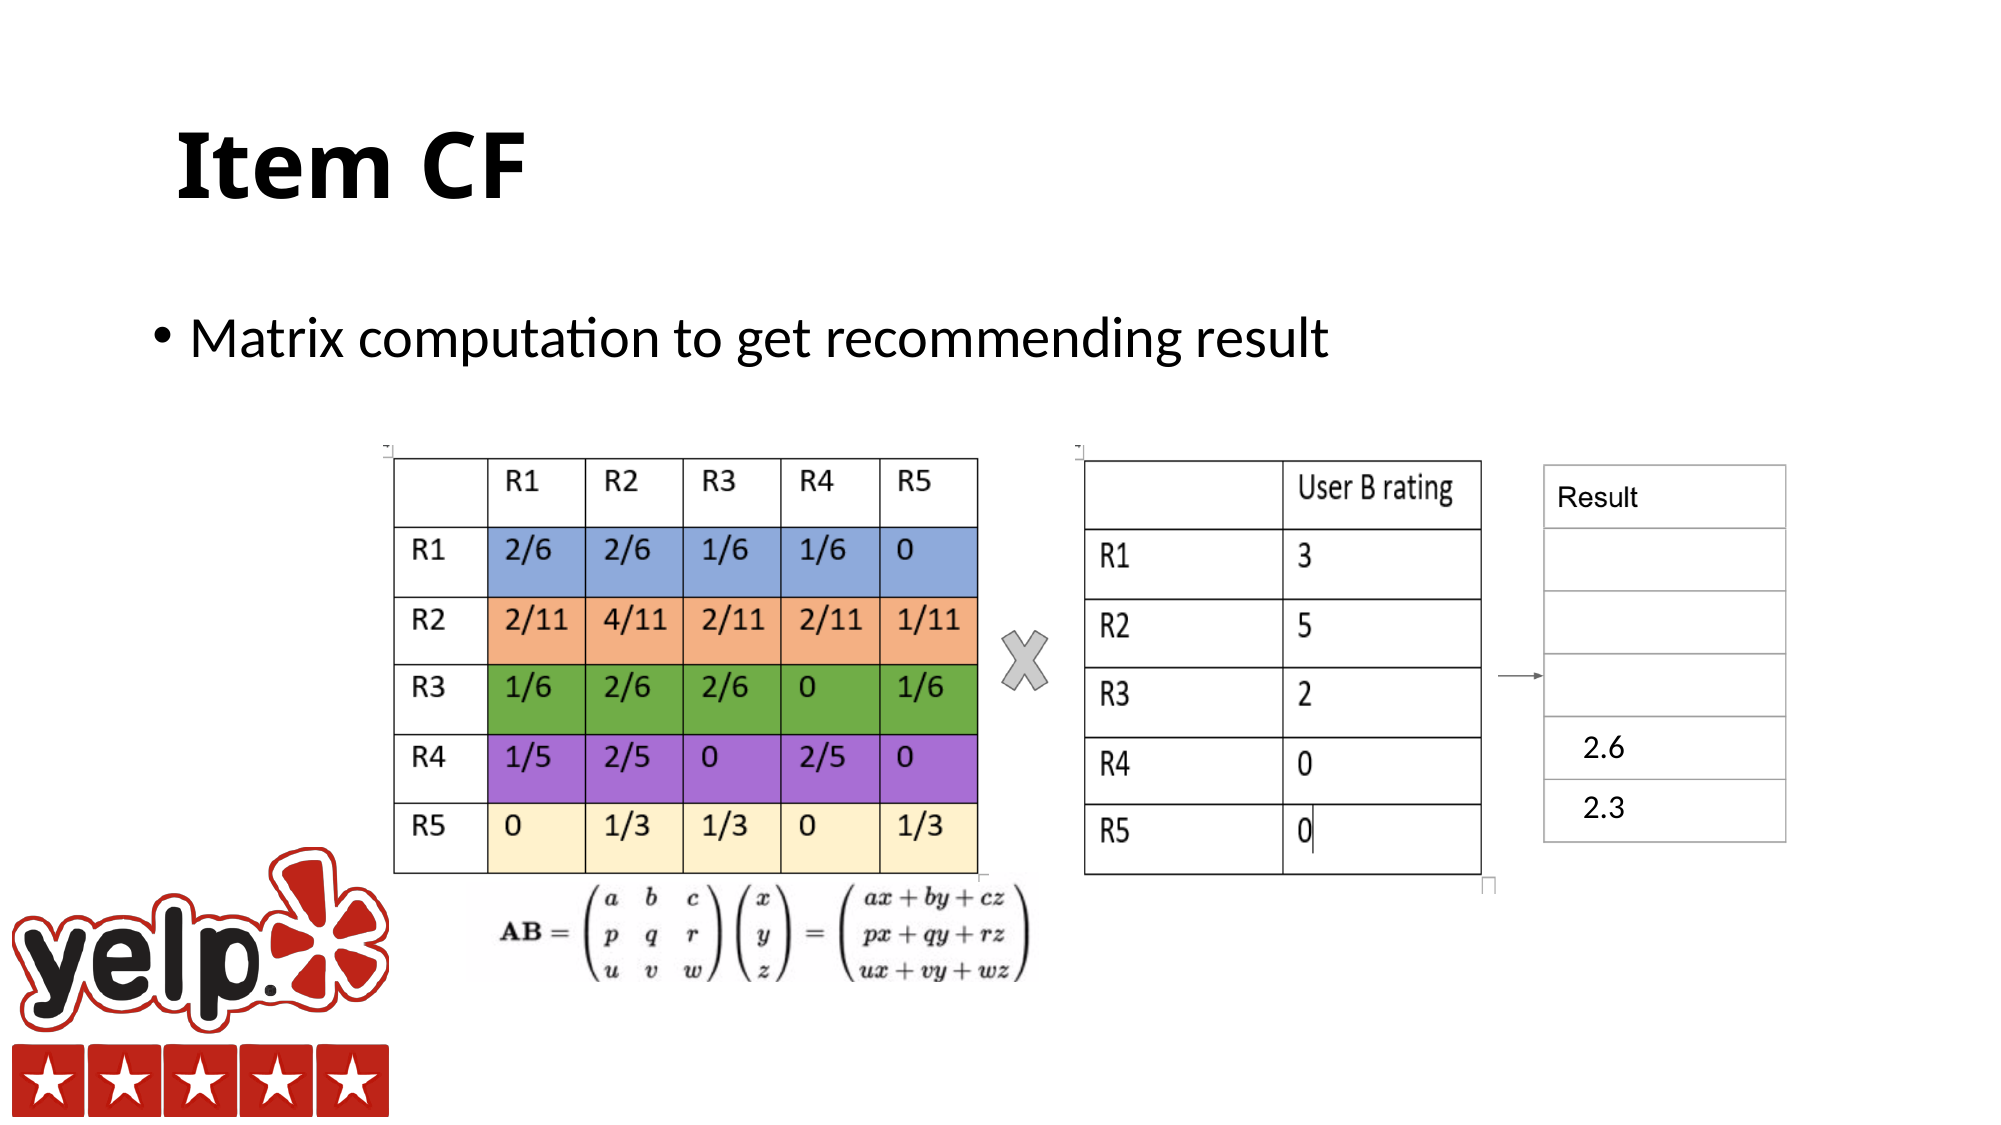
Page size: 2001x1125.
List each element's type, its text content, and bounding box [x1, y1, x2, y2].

title Item CF [137, 59, 1863, 278]
list Matrix computation to get recommending result [137, 299, 1863, 1014]
picture [0, 445, 989, 1125]
picture [1075, 445, 1498, 894]
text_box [463, 433, 1805, 982]
